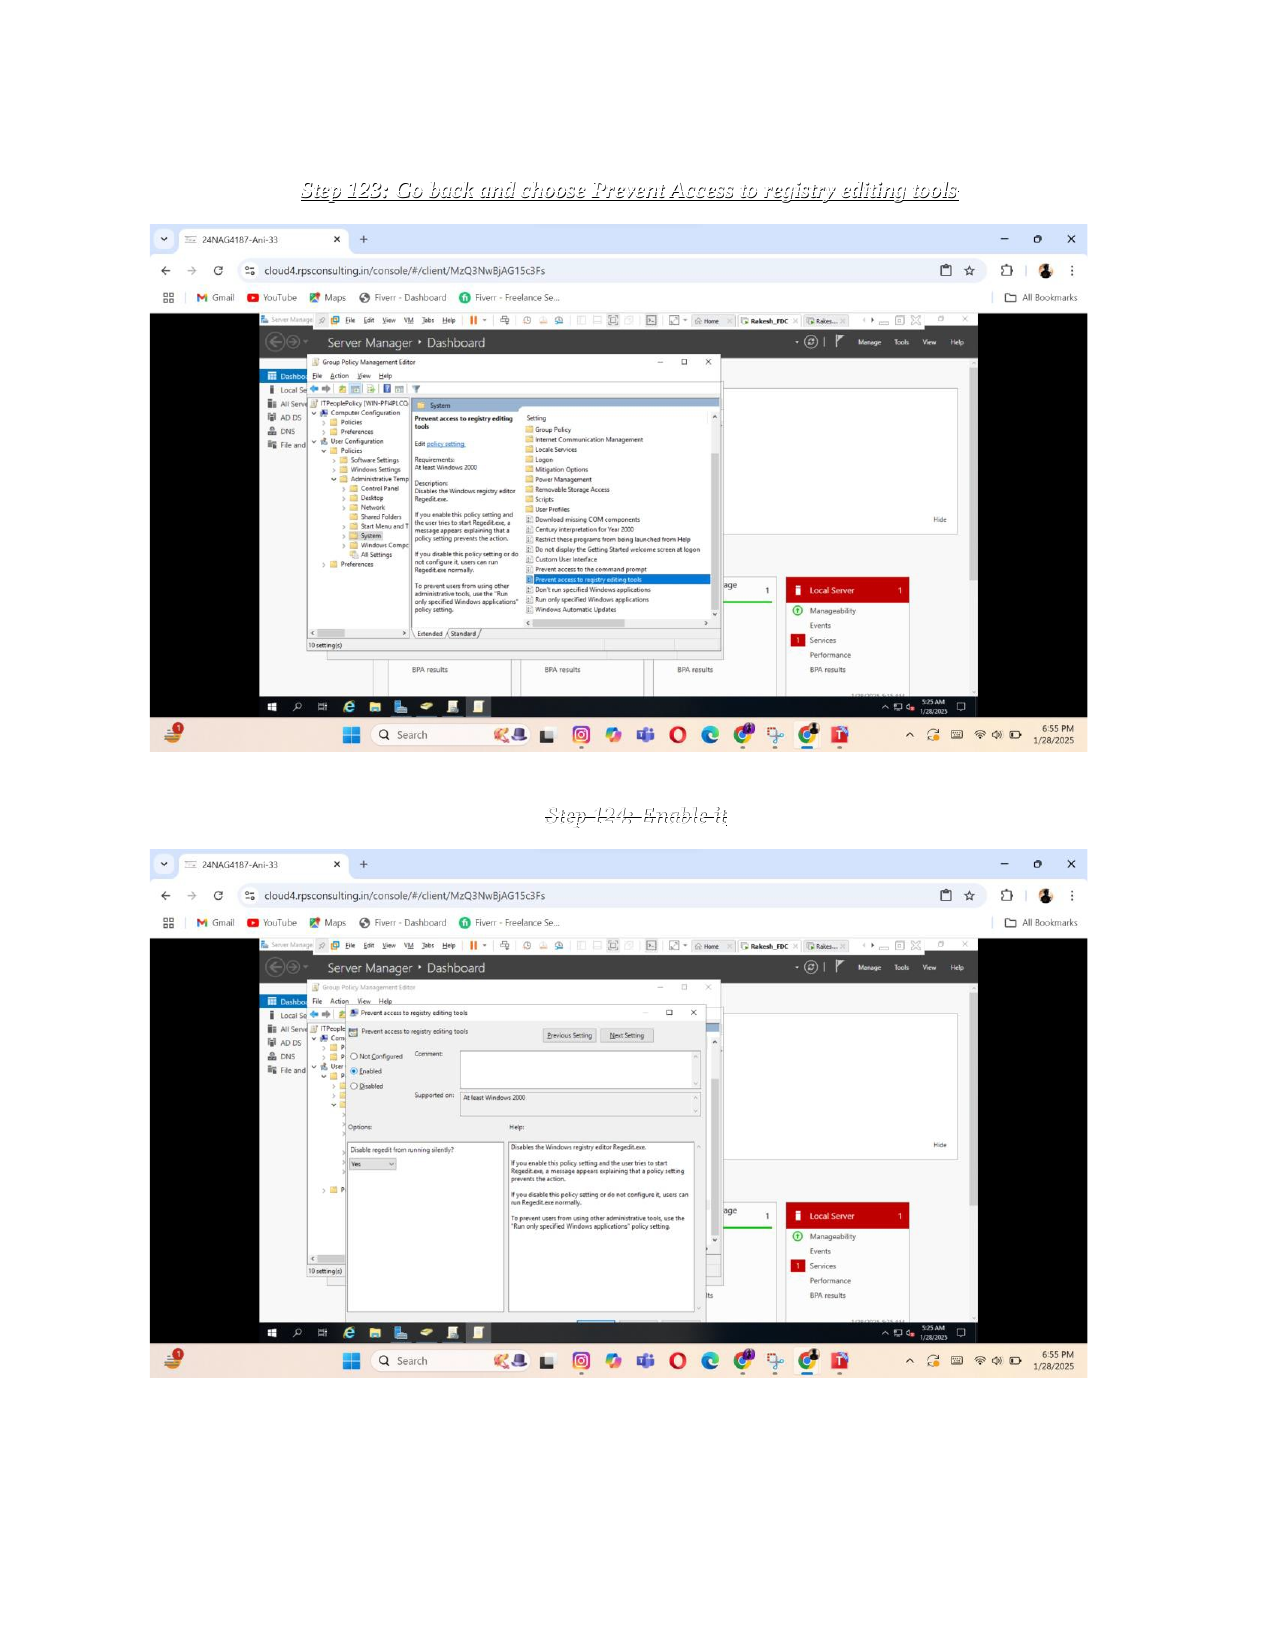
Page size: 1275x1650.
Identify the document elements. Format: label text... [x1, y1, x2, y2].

text_box [150, 849, 1088, 1378]
text_box Step 124: Enable it [542, 800, 733, 828]
text_box Step 123: Go back and choose Prevent Access to registry editing tools [298, 174, 977, 203]
text_box [150, 224, 1088, 752]
